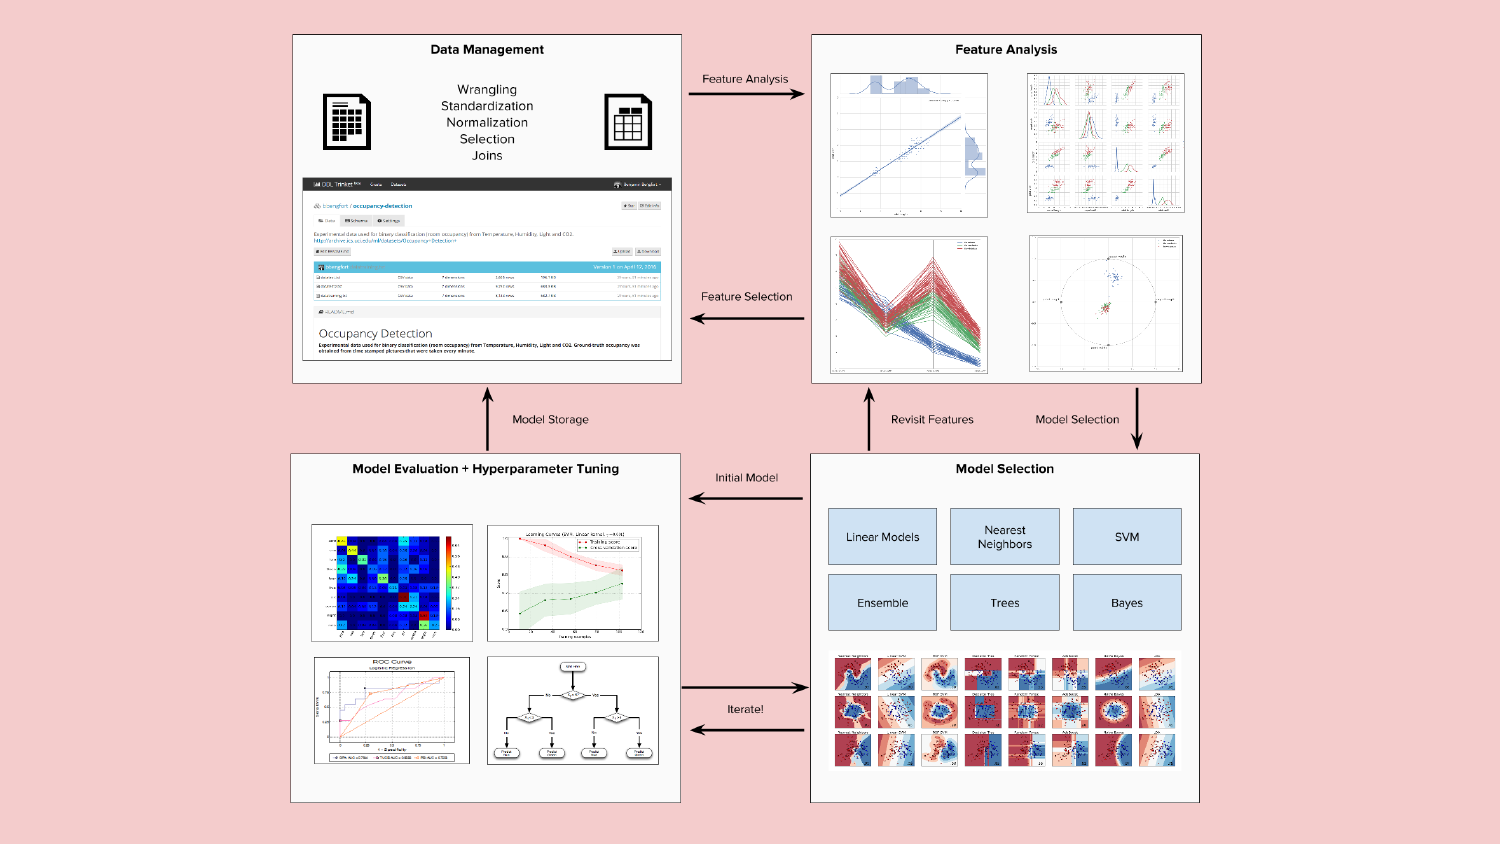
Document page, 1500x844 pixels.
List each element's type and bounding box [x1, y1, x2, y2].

picture [254, 0, 1239, 844]
